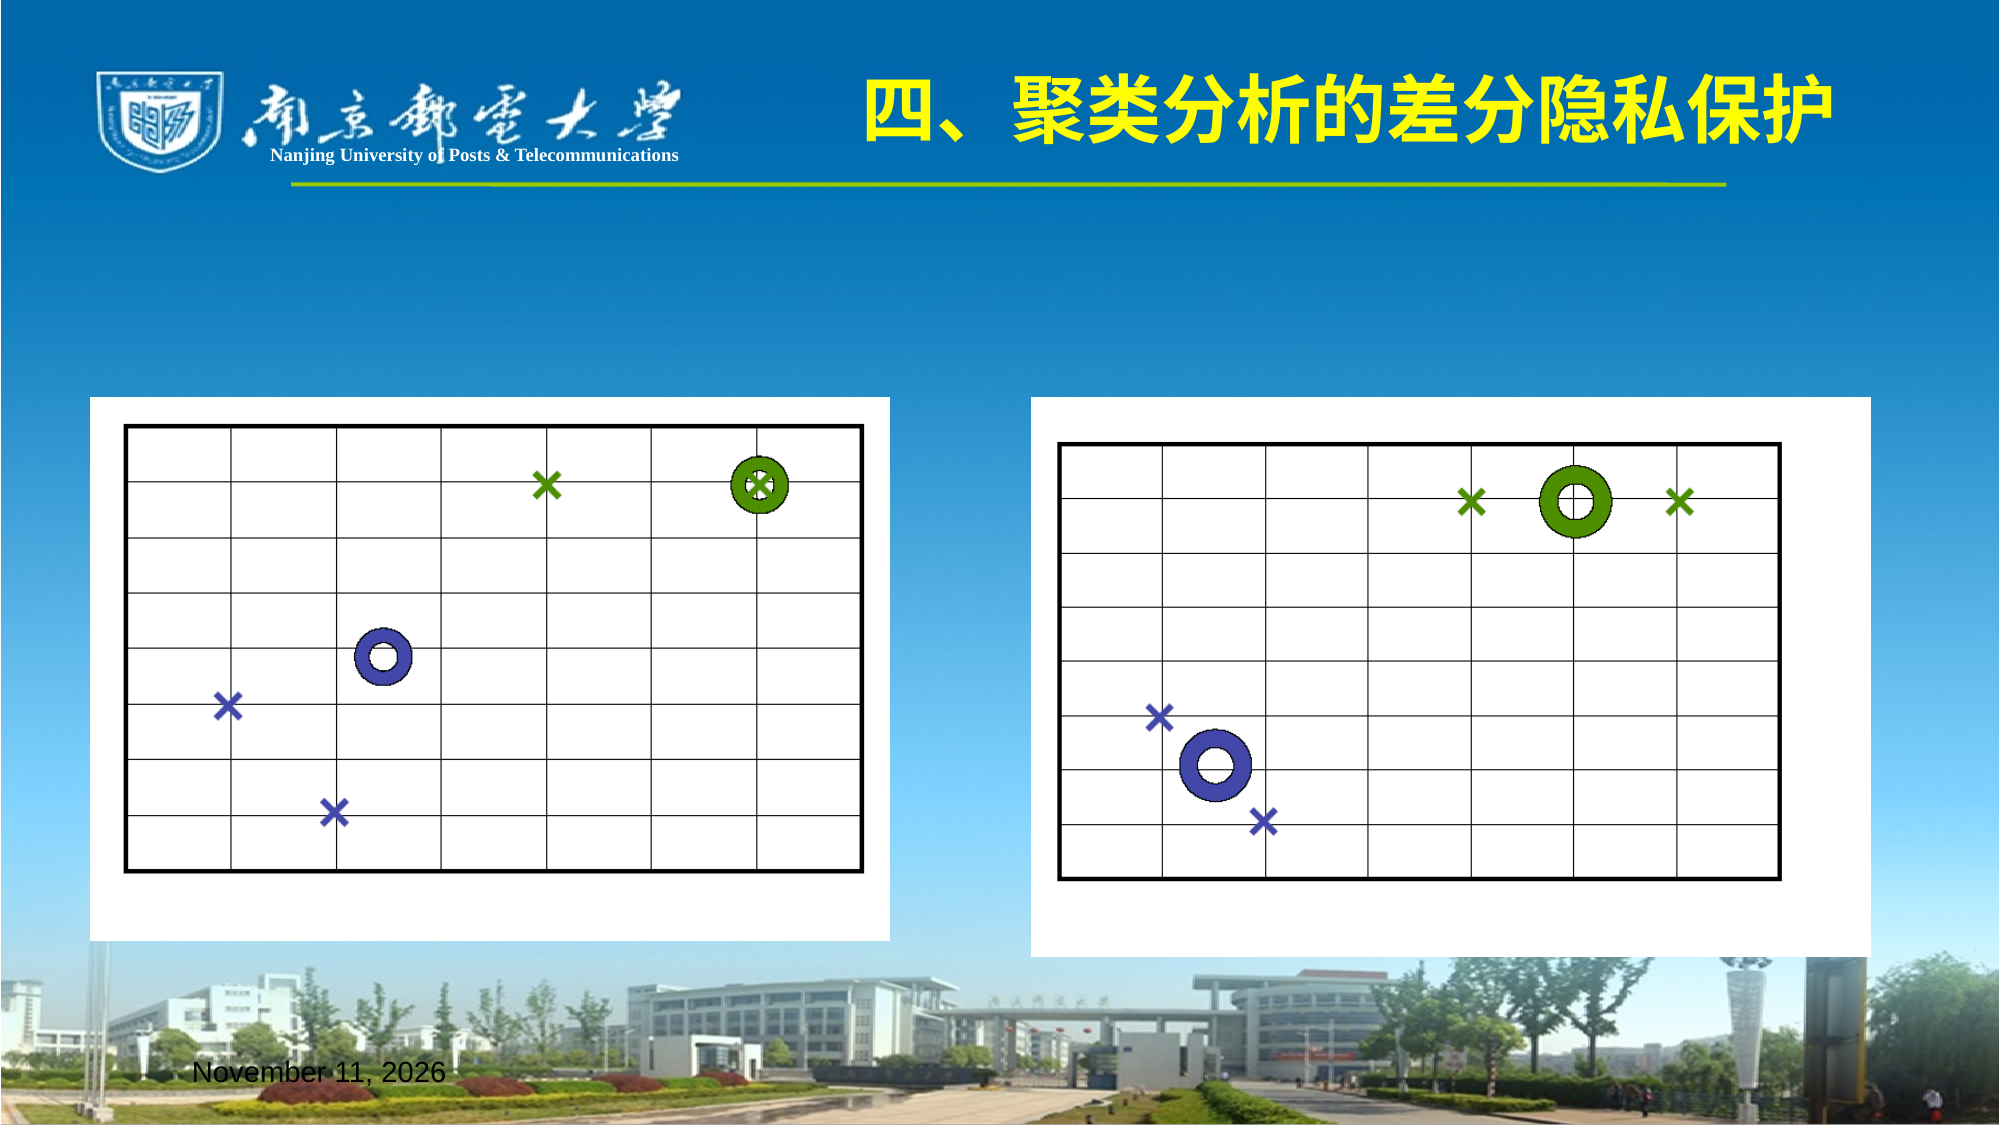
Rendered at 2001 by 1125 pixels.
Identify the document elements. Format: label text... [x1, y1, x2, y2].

picture [0, 0, 2001, 1125]
text_box Nanjing University of Posts & Telecommunications [220, 135, 729, 173]
text_box 四、聚类分析的差分隐私保护 [846, 54, 1945, 160]
